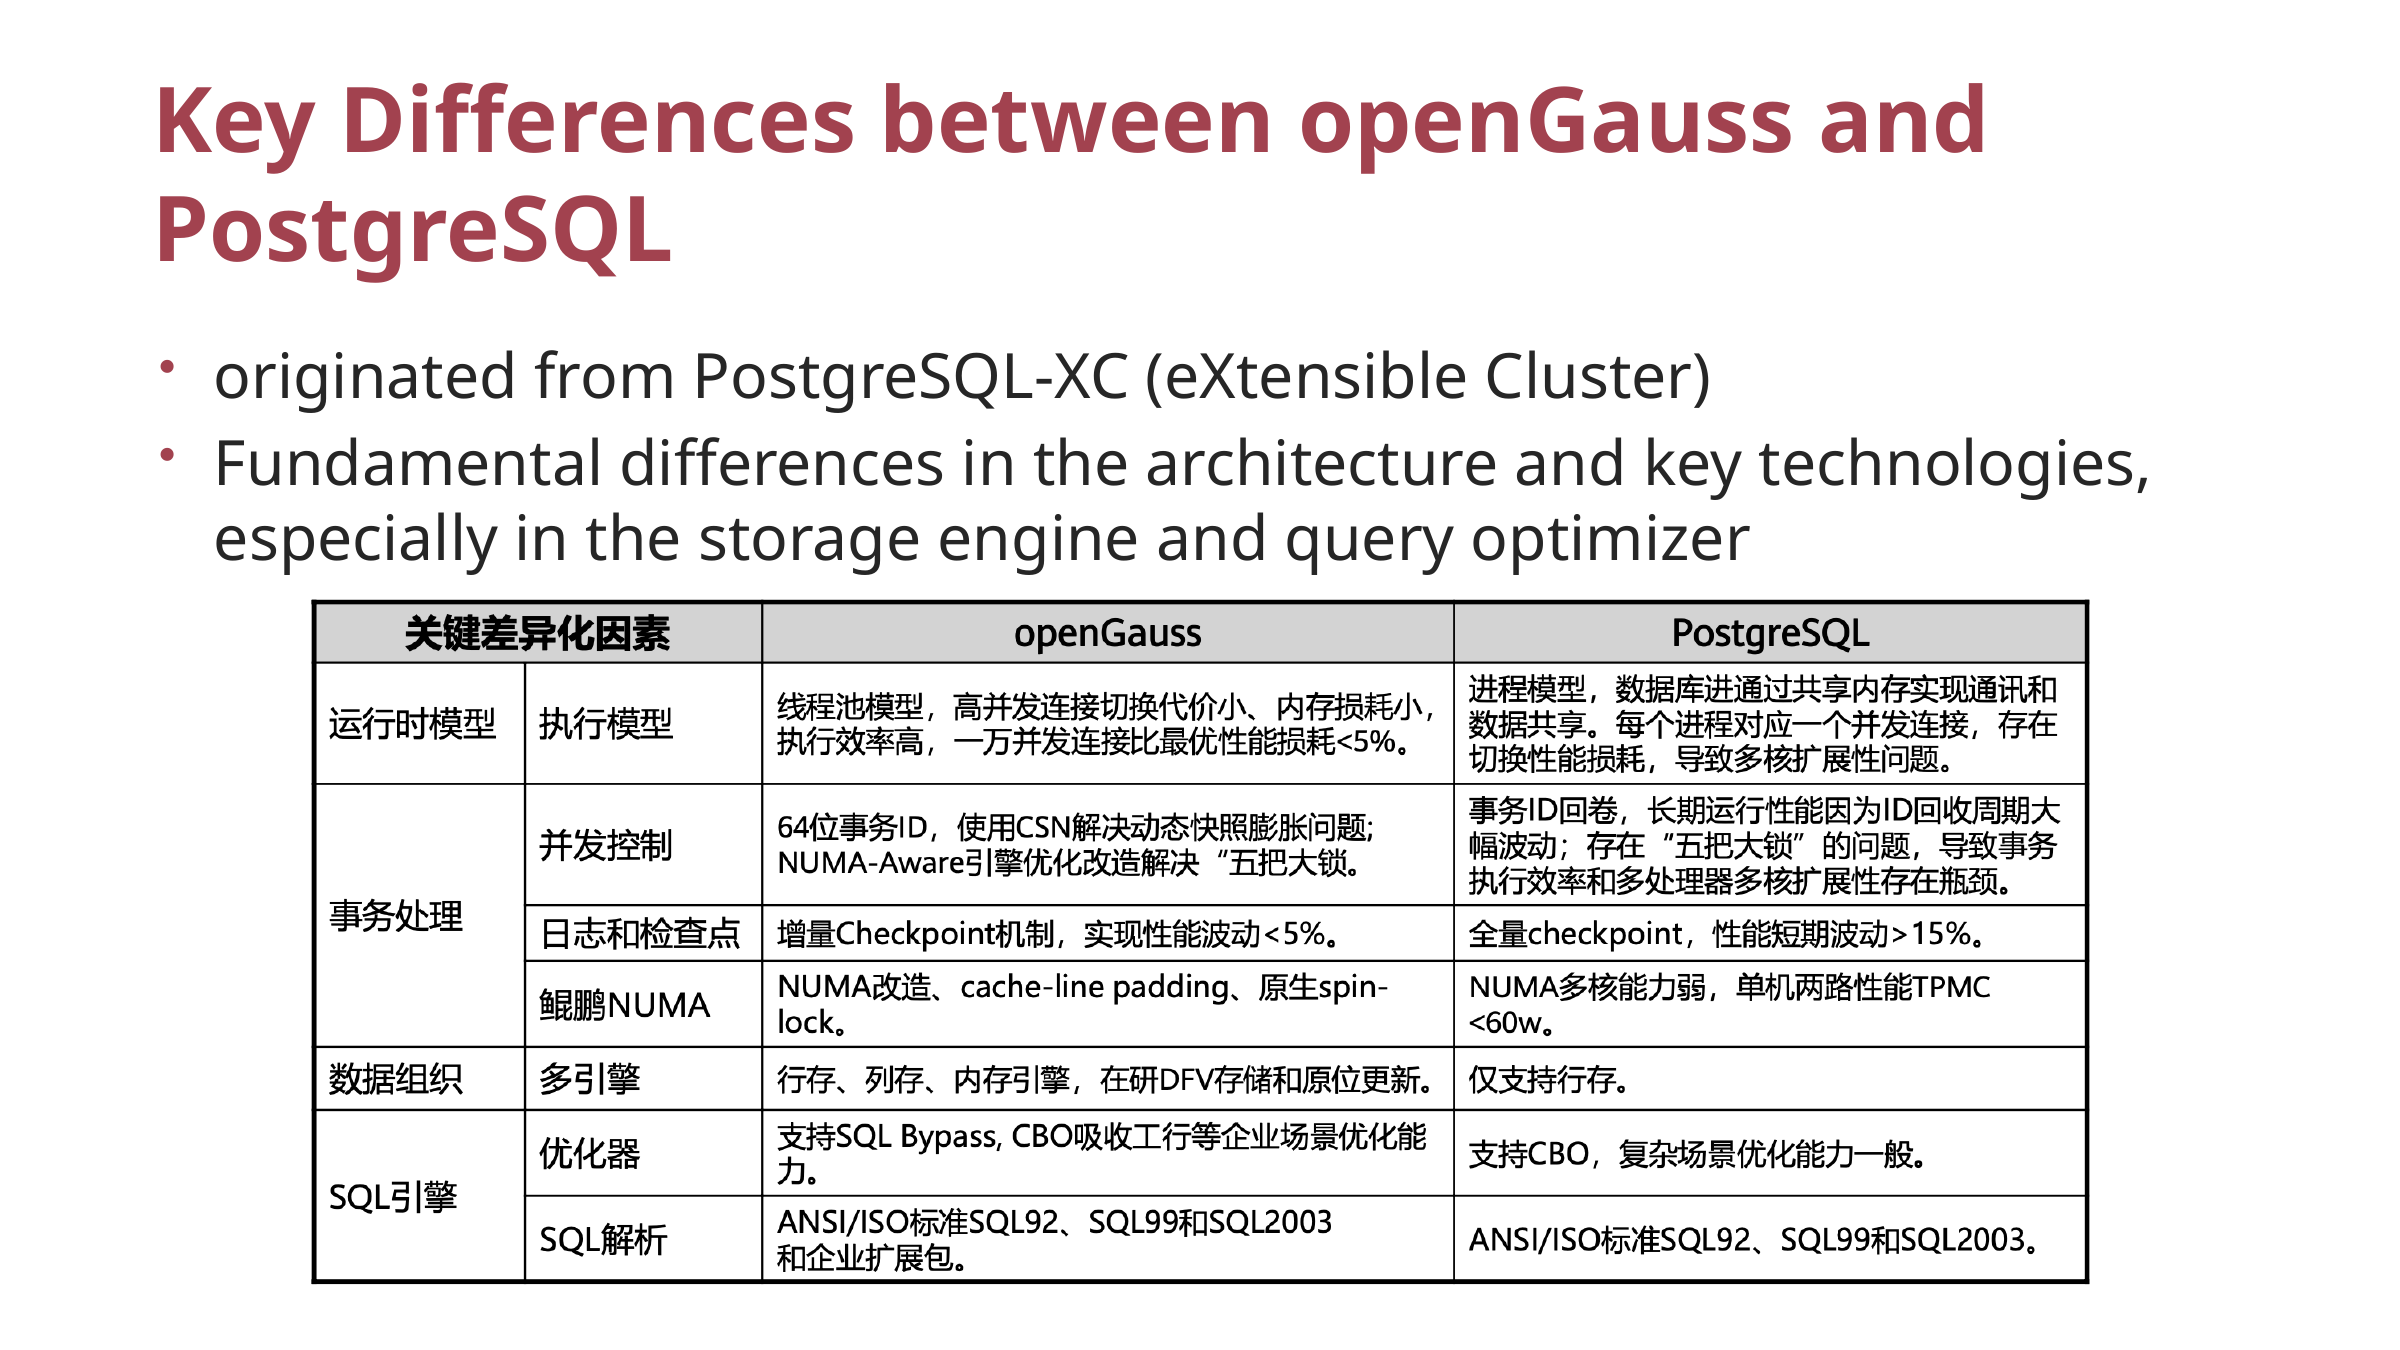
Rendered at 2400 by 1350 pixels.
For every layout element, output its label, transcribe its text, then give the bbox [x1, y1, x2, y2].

list originated from PostgreSQL-XC (eXtensible Cluster) Fundamental differences in the architecture and key technologies, especially in the storage engine and query optimizer [137, 324, 2263, 1200]
picture [305, 591, 2094, 1291]
title Key Differences between openGauss and PostgreSQL [137, 54, 2263, 288]
